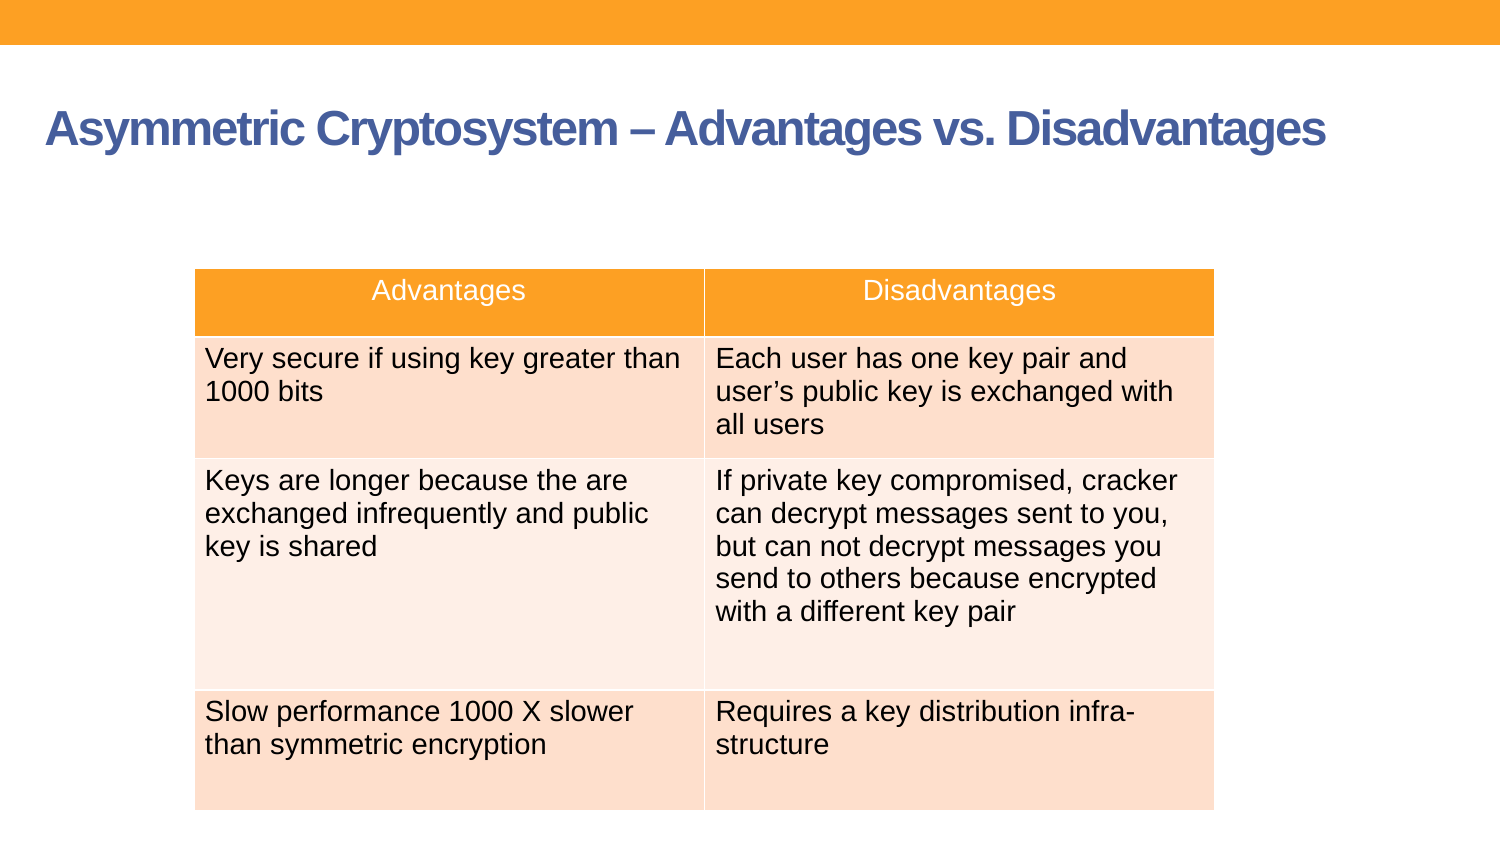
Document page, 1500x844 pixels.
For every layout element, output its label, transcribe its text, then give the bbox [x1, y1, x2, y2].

table_cell Each user has one key pair and user’s public key is exchanged with all users [705, 338, 1214, 458]
table_header Advantages [195, 269, 704, 336]
table_cell Requires a key distribution infra-structure [705, 691, 1214, 810]
table_cell Slow performance 1000 X slower than symmetric encryption [195, 691, 704, 810]
table_cell If private key compromised, cracker can decrypt messages sent to you, but can not decrypt messages you send to others because encrypted with a different key pair [705, 459, 1214, 689]
table_cell Keys are longer because the are exchanged infrequently and public key is shared [195, 459, 704, 689]
table_header Disadvantages [705, 269, 1214, 336]
title Asymmetric Cryptosystem – Advantages vs. Disadvantages [29, 67, 1380, 190]
table_cell Very secure if using key greater than 1000 bits [195, 338, 704, 458]
